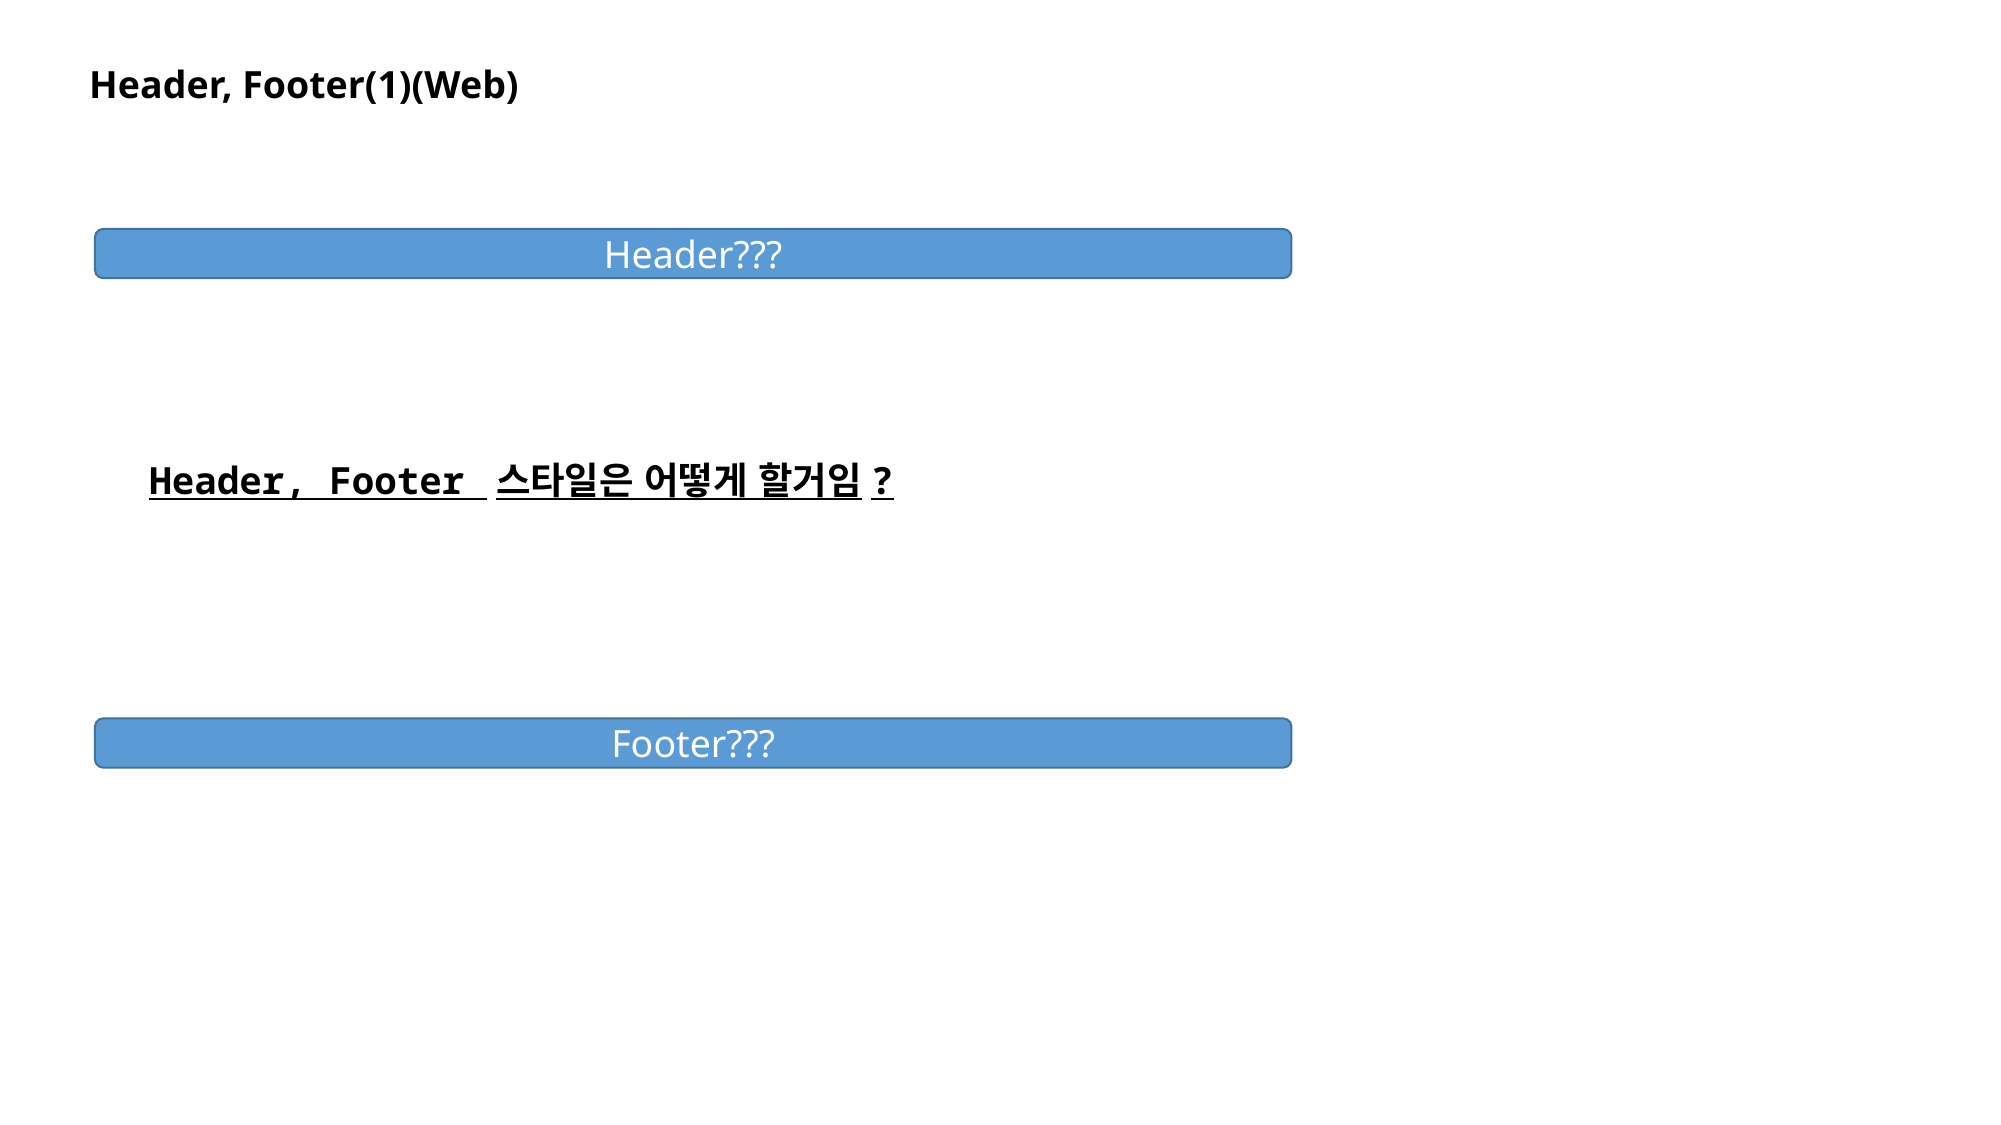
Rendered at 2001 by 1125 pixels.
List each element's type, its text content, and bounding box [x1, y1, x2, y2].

text_box Header??? [93, 227, 1293, 280]
text_box Footer??? [93, 717, 1293, 769]
text_box Header, Footer(1)(Web) [74, 53, 860, 114]
text_box Header, Footer 스타일은 어떻게 할거임? [134, 449, 909, 510]
